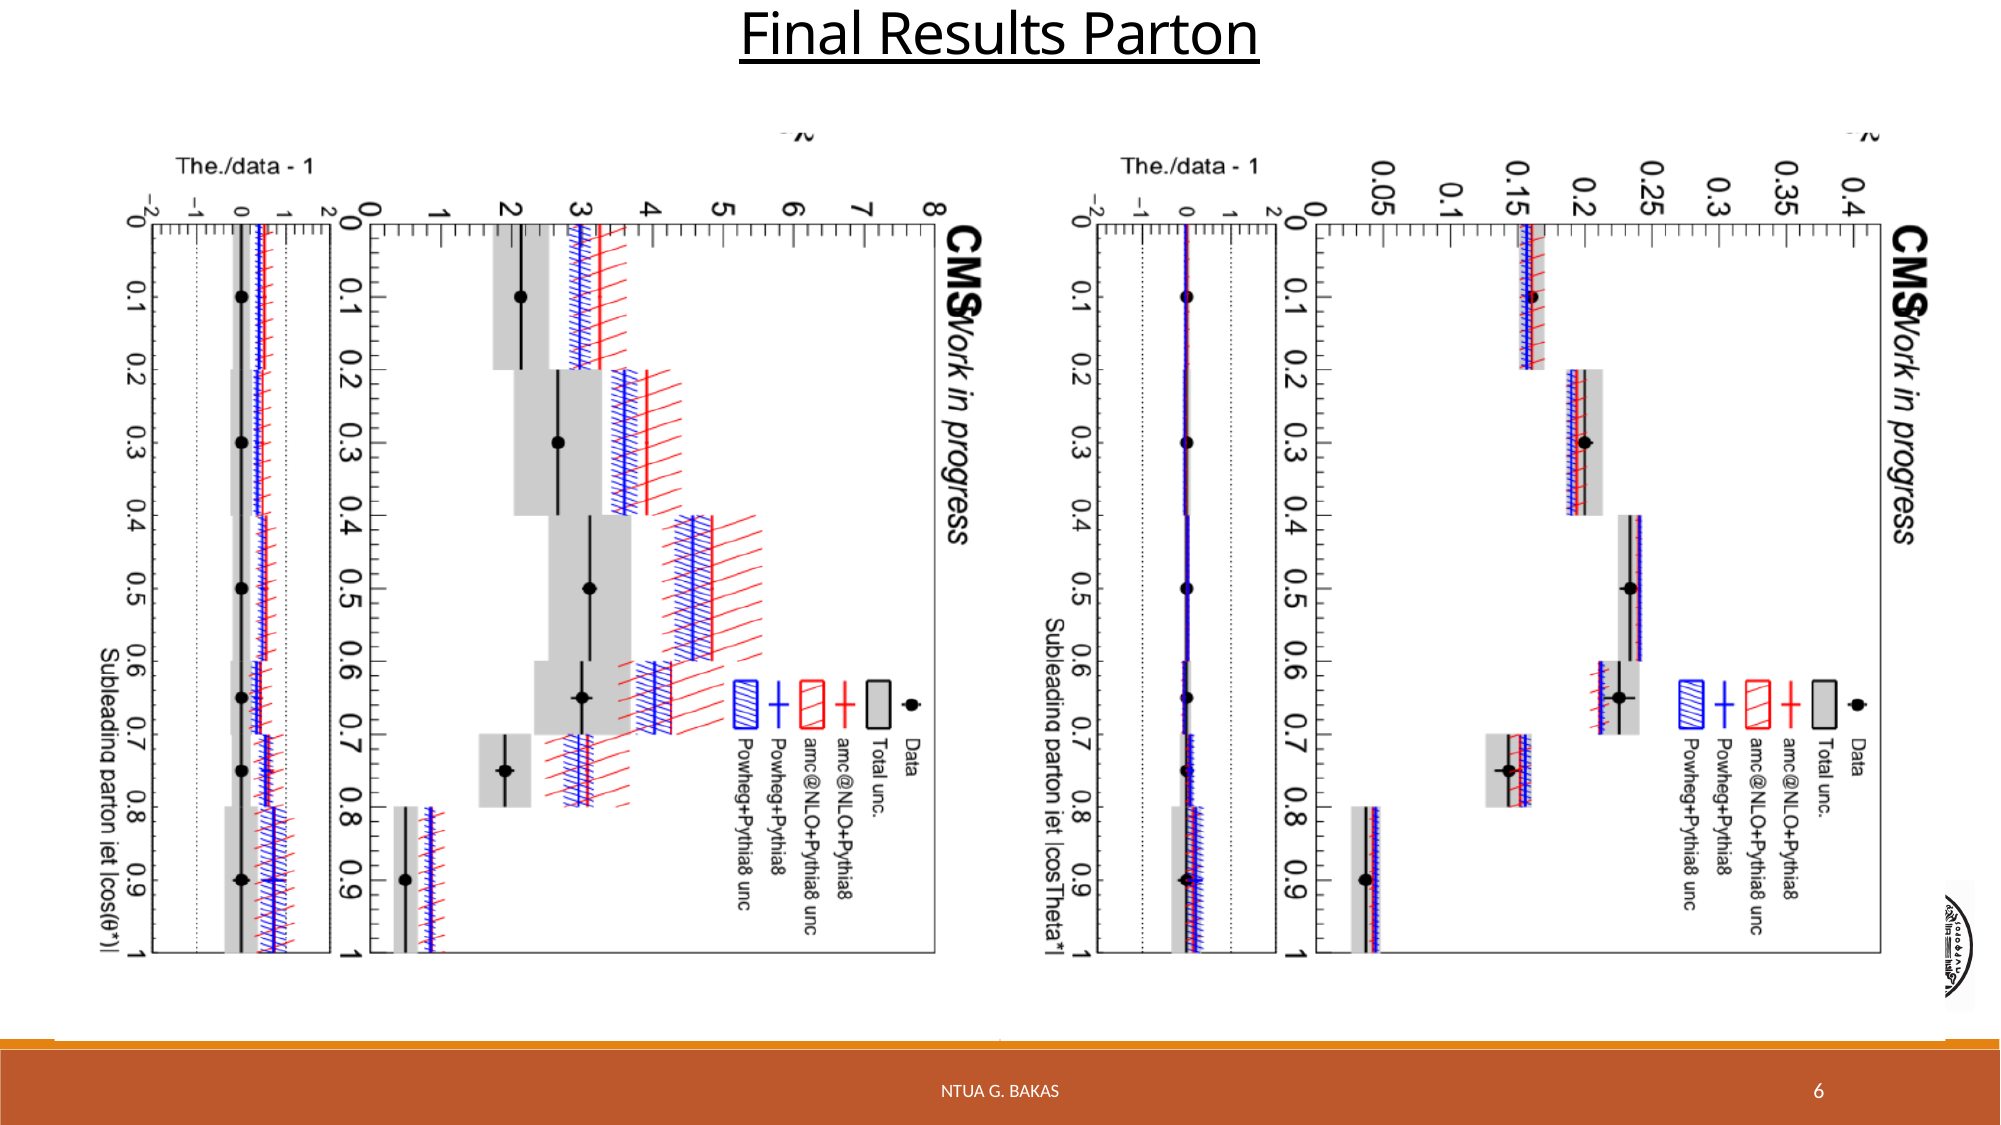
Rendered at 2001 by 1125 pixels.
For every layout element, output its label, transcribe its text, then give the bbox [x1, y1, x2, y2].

text_box Final Results Parton [136, 0, 1863, 75]
footer NTUA G. Bakas [604, 1059, 1396, 1120]
slide_number 6 [1624, 1067, 1840, 1120]
picture [1946, 880, 1975, 1012]
picture [72, 113, 982, 1060]
picture [1018, 113, 1928, 1060]
